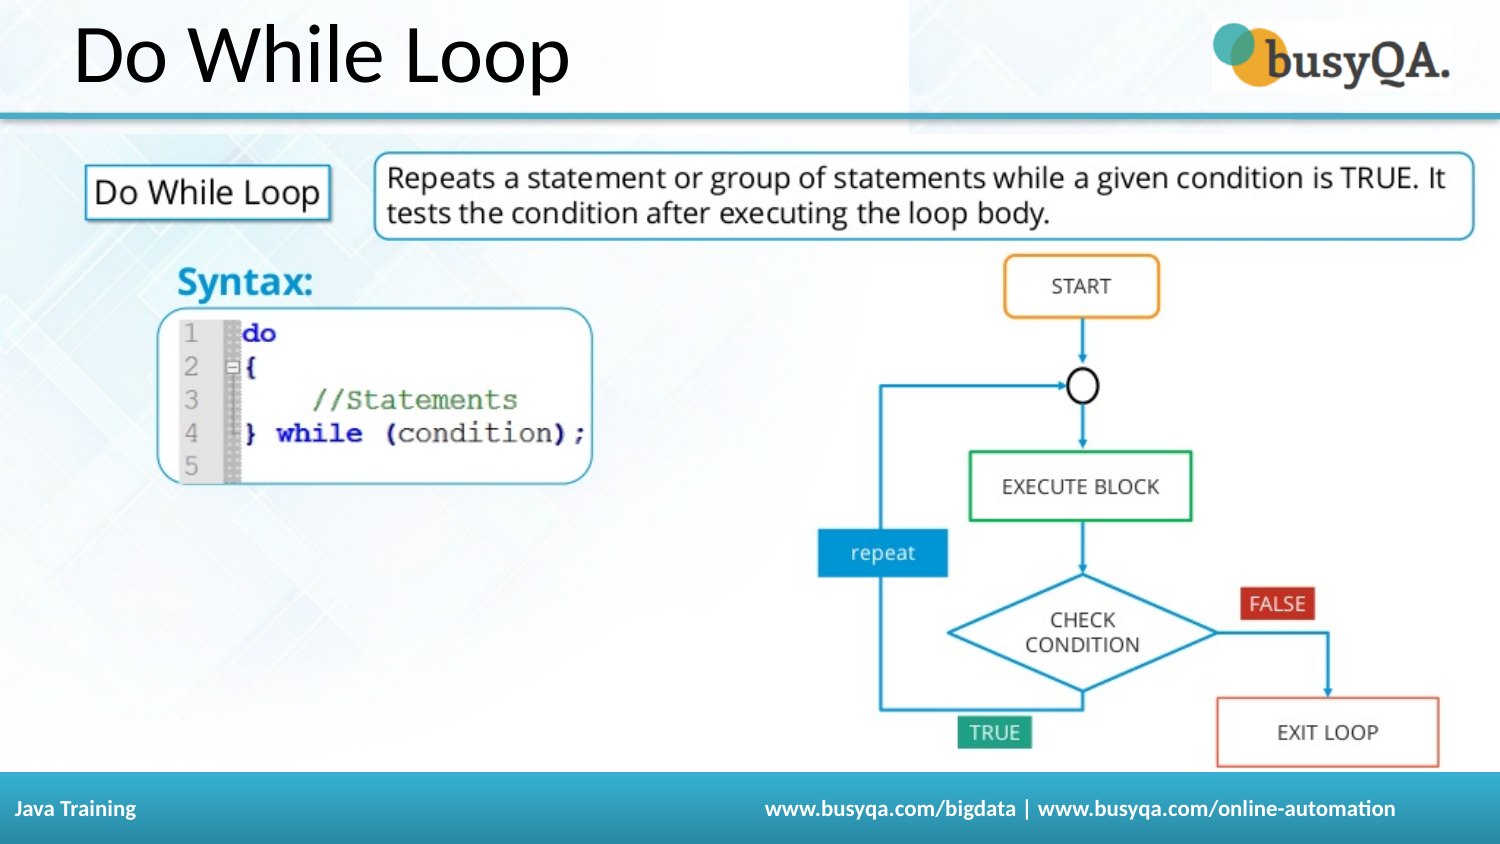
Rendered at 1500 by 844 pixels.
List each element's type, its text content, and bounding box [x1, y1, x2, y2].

picture [0, 0, 1500, 113]
text_box Do While Loop [58, 14, 663, 103]
picture [0, 119, 1500, 772]
